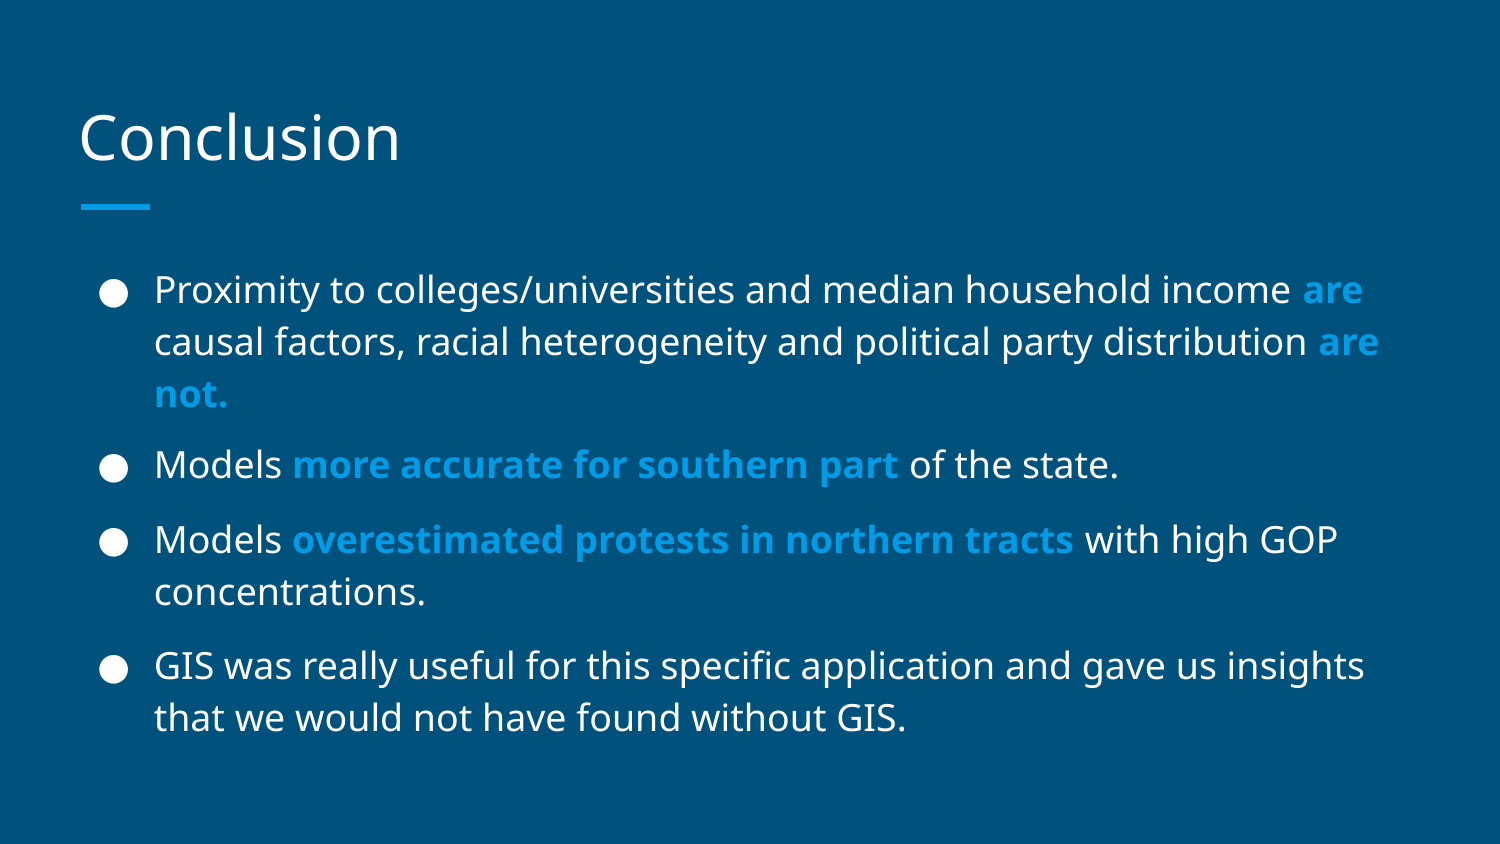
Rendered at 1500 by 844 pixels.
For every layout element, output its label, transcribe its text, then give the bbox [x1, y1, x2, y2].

title Conclusion [63, 75, 1437, 188]
list Proximity to colleges/universities and median household income are causal factors, racial heterogeneity and political party distribution are not. Models more accurate for southern part of the state. Models overestimated protests in northern tracts with high GOP concentrations. GIS was really useful for this specific application and gave us insights that we would not have found without GIS. [63, 244, 1437, 750]
